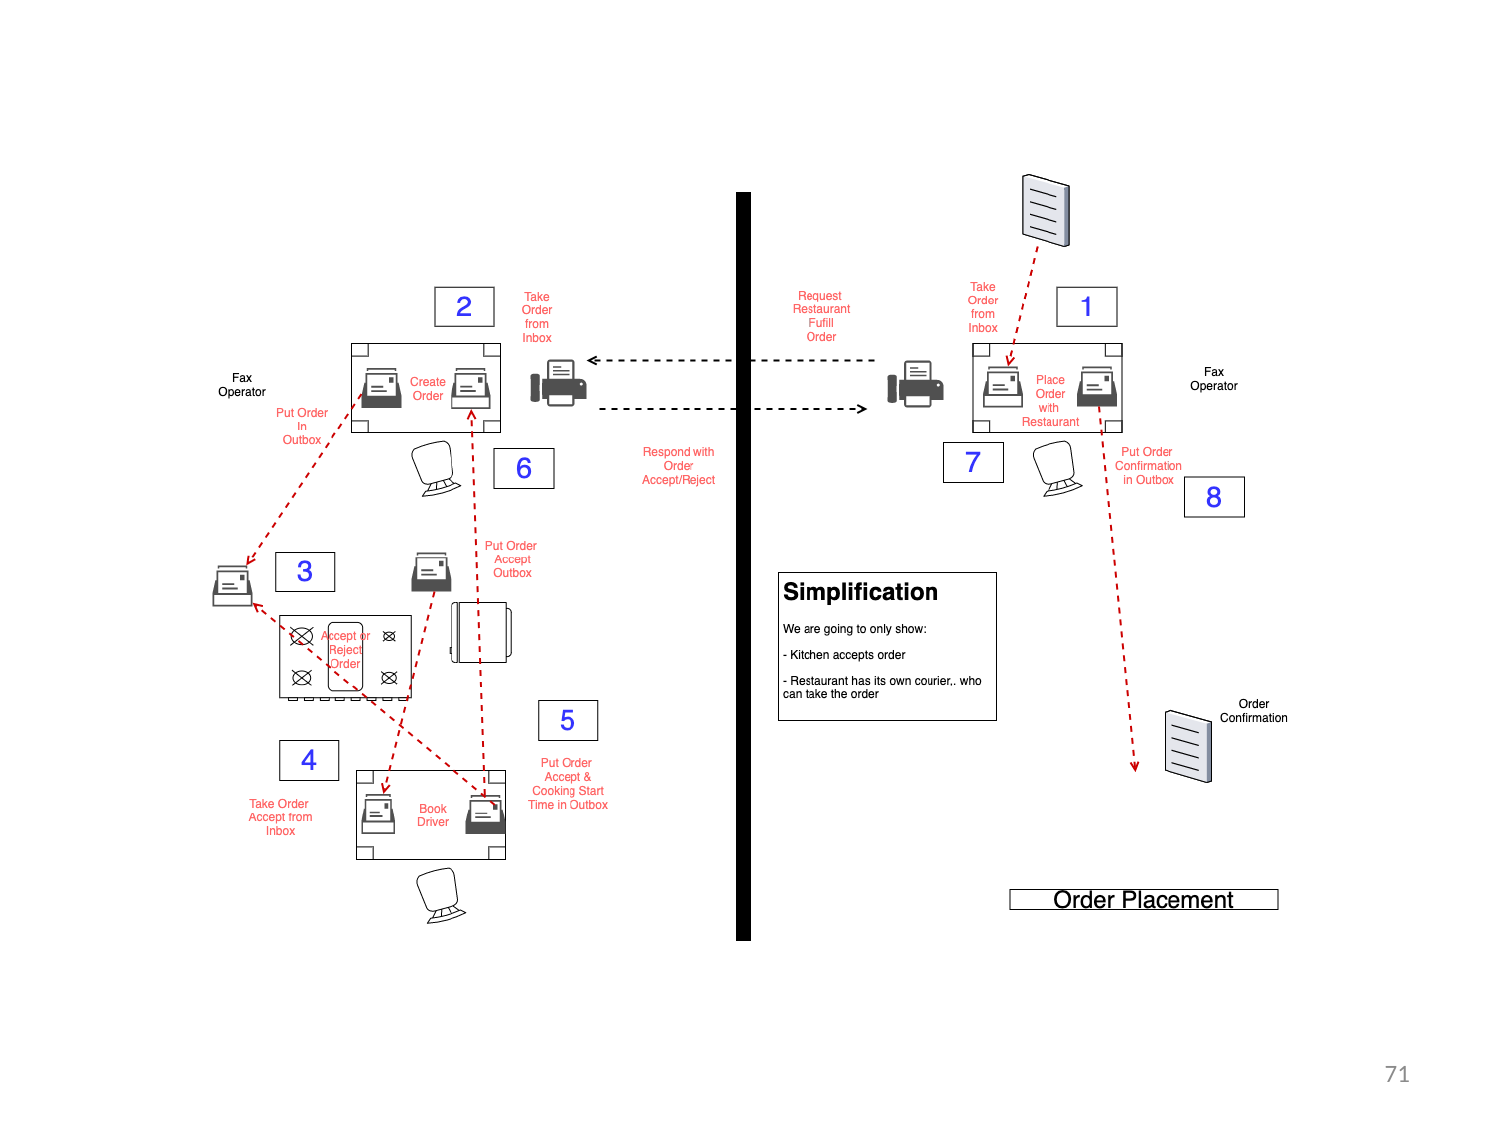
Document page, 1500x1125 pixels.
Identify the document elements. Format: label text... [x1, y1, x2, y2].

picture [212, 174, 1288, 941]
slide_number 71 [1074, 1042, 1425, 1103]
